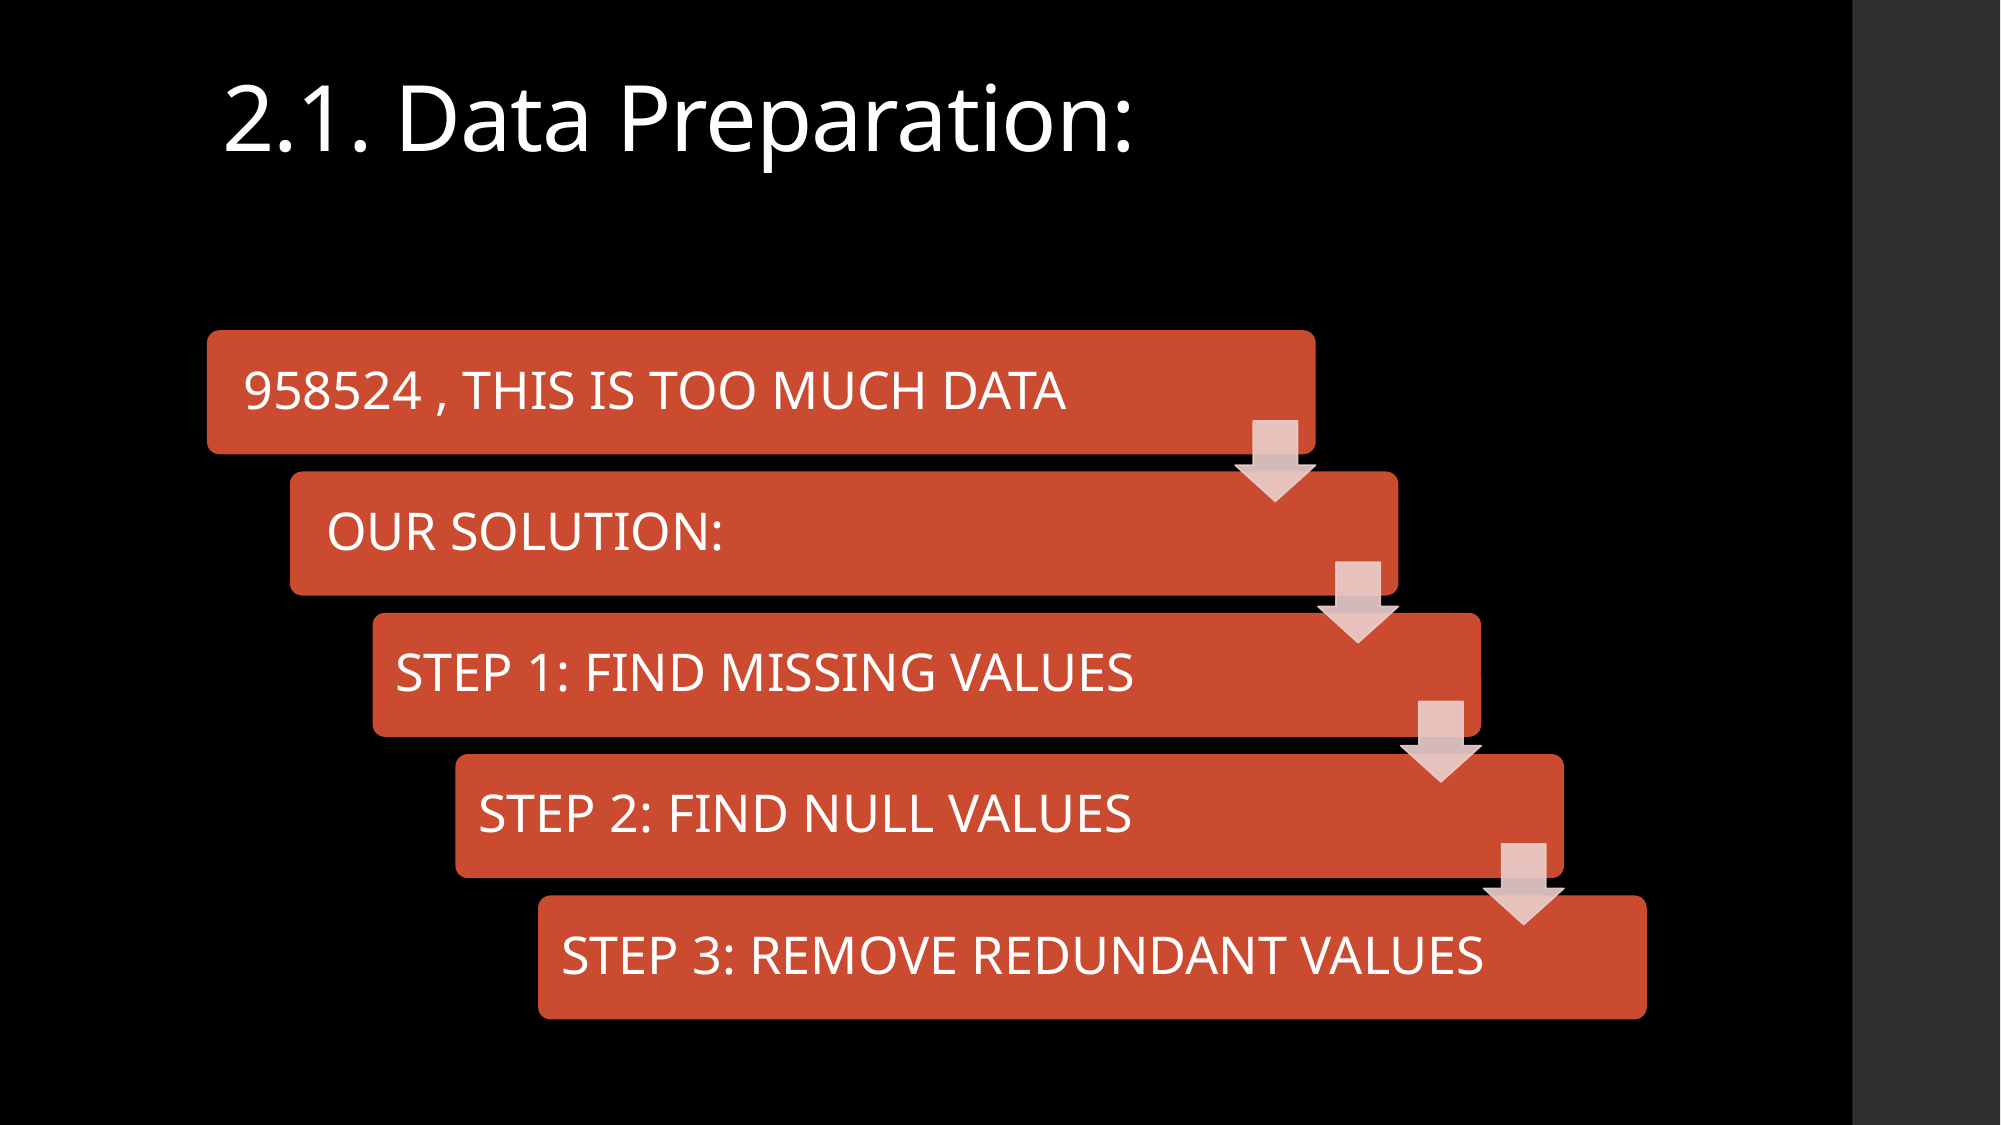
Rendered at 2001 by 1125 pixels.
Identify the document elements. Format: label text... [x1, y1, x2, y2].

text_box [206, 329, 1648, 1020]
title 2.1. Data Preparation: [206, 60, 1797, 278]
